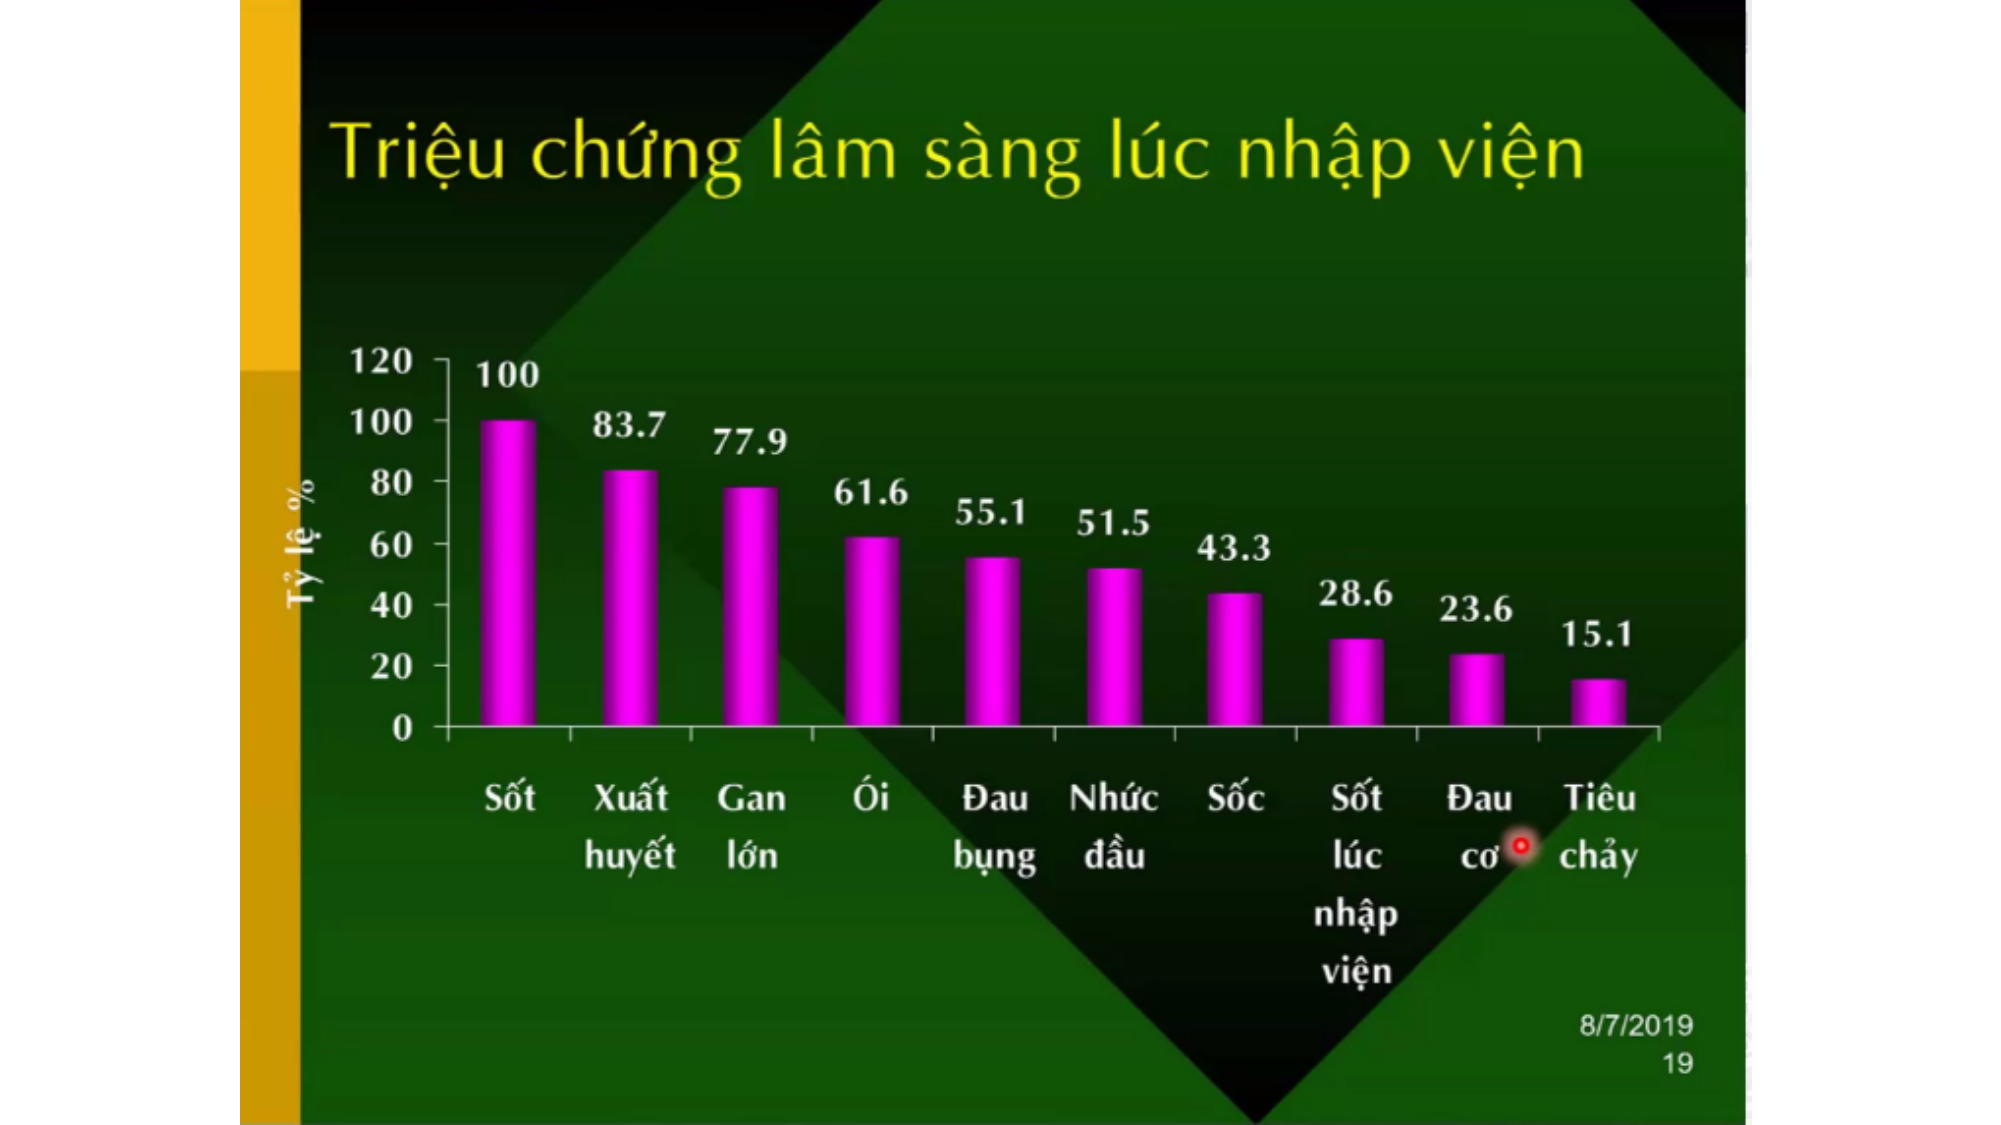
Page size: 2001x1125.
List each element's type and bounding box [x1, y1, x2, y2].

picture [239, 0, 1752, 1125]
